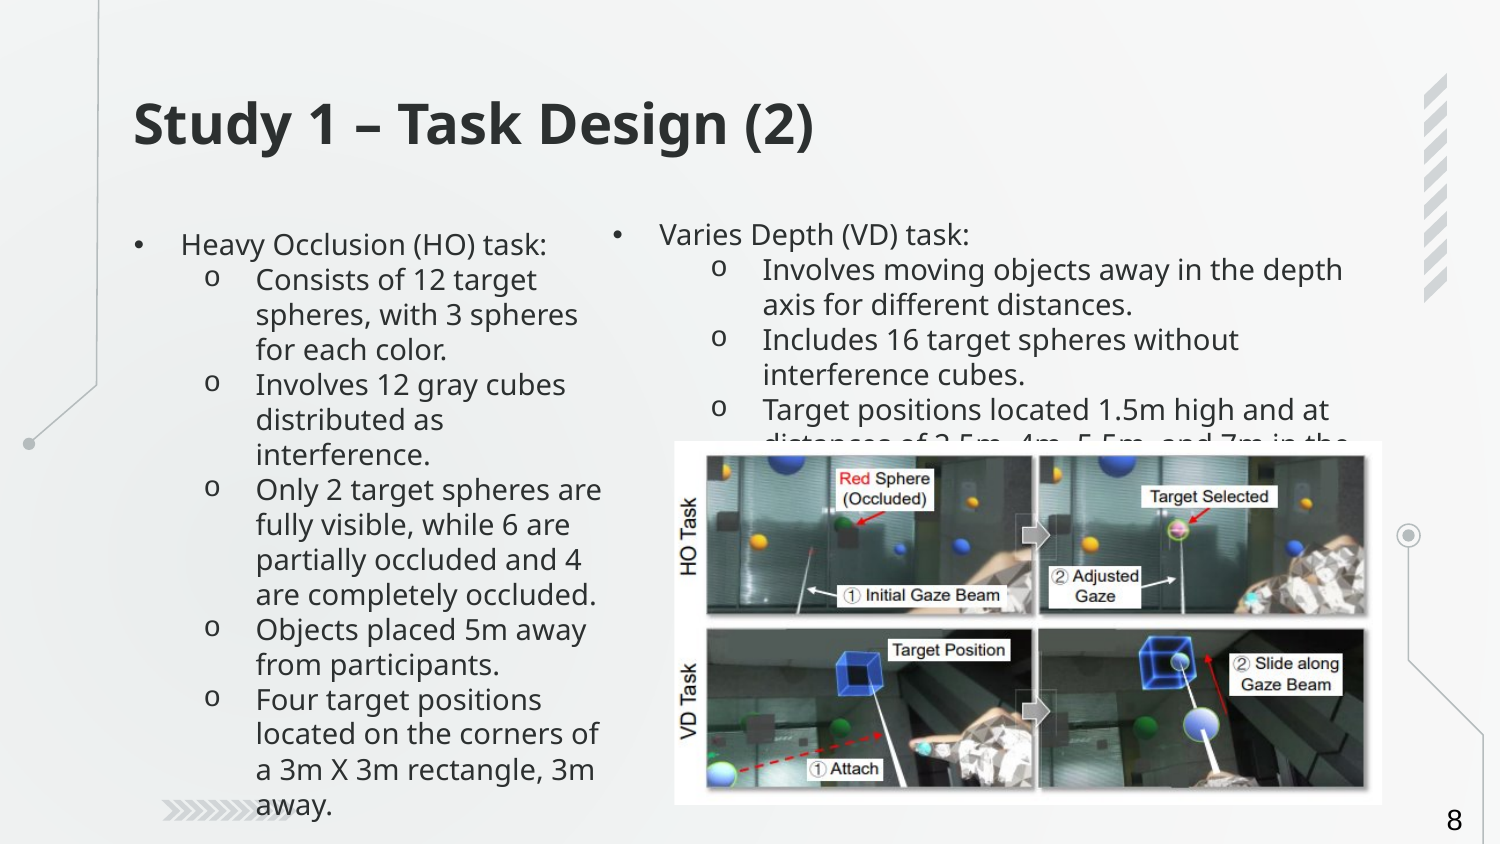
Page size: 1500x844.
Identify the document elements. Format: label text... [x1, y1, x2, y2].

subtitle Heavy Occlusion (HO) task: Consists of 12 target spheres, with 3 spheres for each color. Involves 12 gray cubes distributed as interference. Only 2 target spheres are fully visible, while 6 are partially occluded and 4 are completely occluded. Objects placed 5m away from participants. Four target positions located on the corners of a 3m X 3m rectangle, 3m away. [118, 211, 622, 652]
subtitle Varies Depth (VD) task: Involves moving objects away in the depth axis for different distances. Includes 16 target spheres without interference cubes. Target positions located 1.5m high and at distances of 2.5m, 4m, 5.5m, and 7m in the depth axis. [597, 201, 1382, 642]
text_box 8 [1431, 793, 1500, 844]
title Study 1 – Task Design (2) [118, 72, 1382, 167]
picture [674, 441, 1383, 805]
